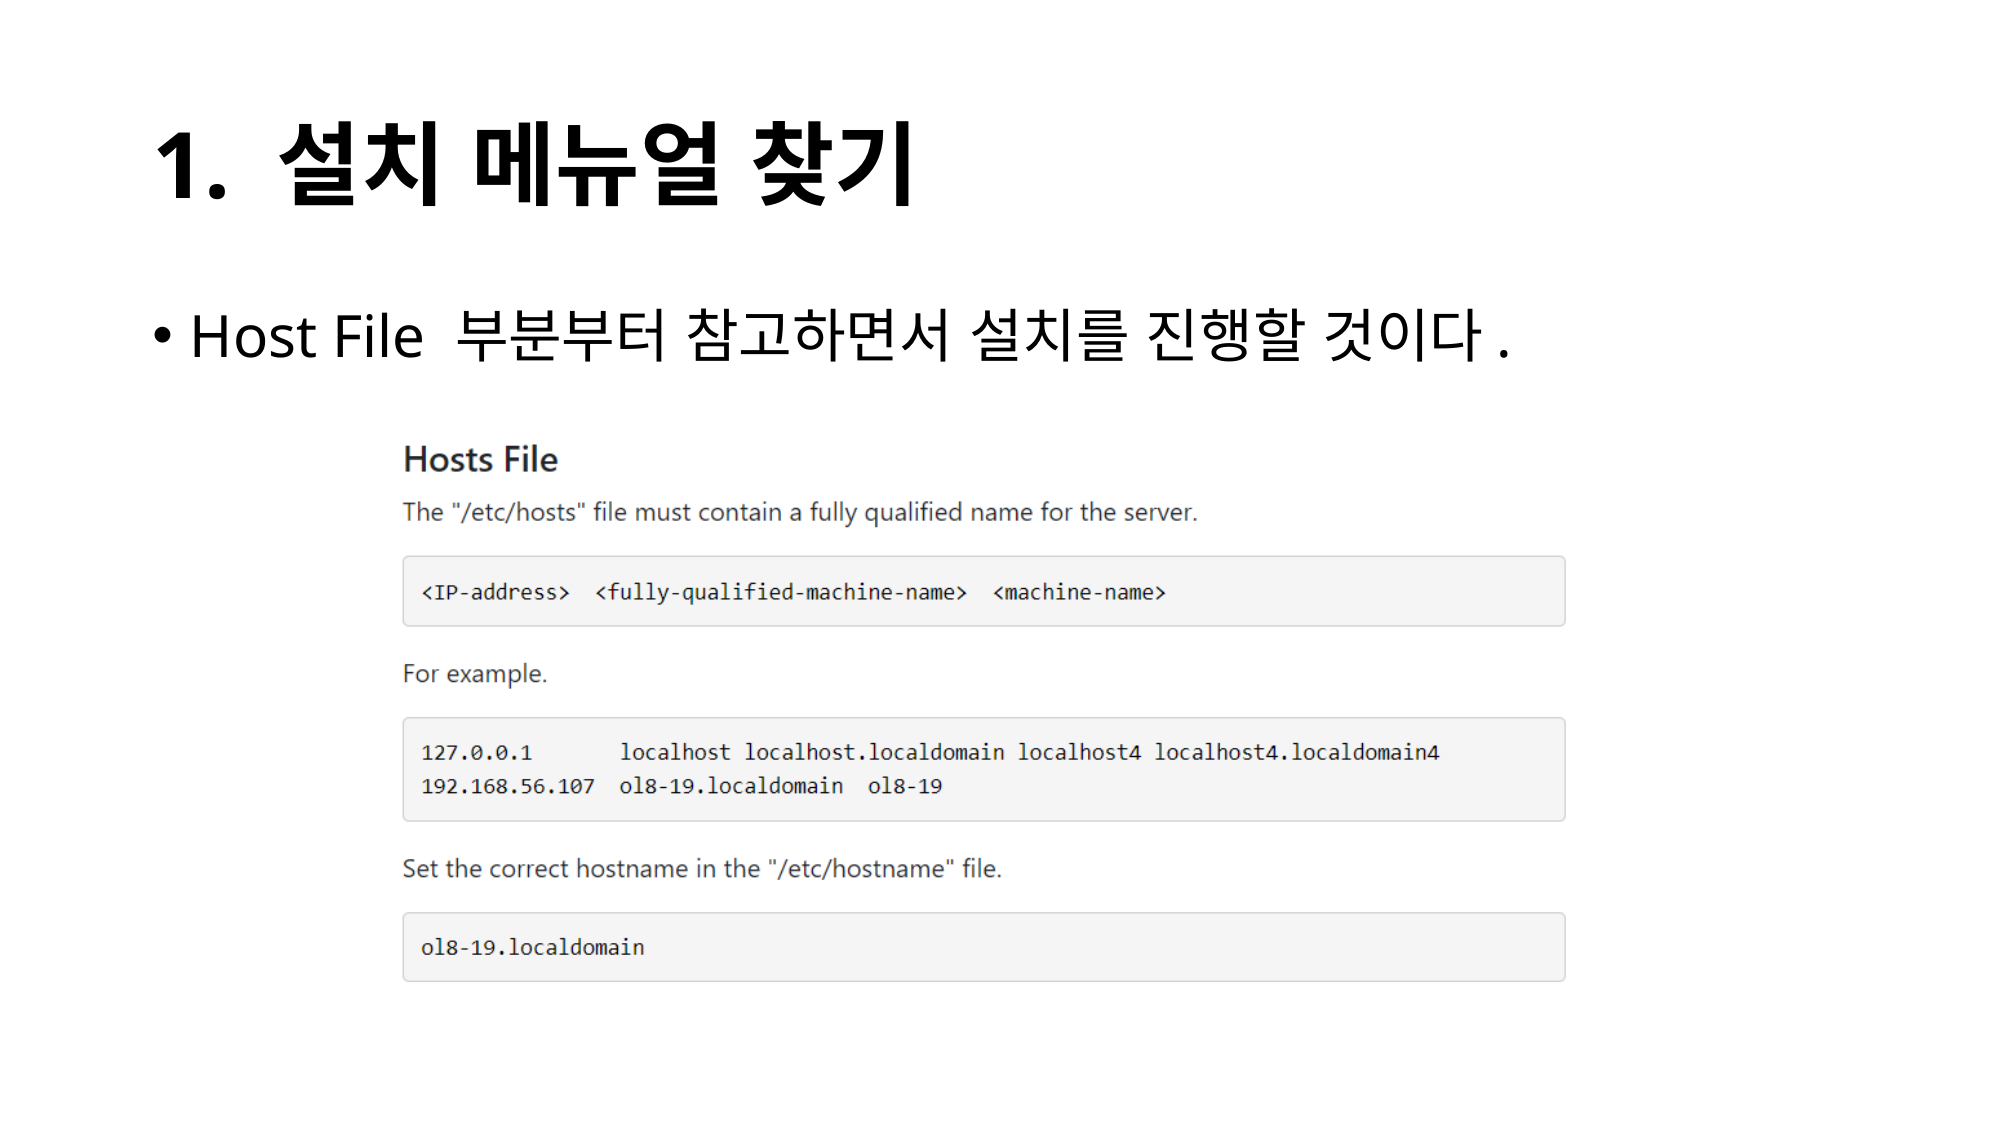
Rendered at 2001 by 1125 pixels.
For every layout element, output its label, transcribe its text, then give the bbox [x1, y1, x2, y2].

picture [394, 433, 1575, 995]
list Host File 부분부터 참고하면서 설치를 진행할 것이다. [137, 299, 1863, 1014]
title 1. 설치 메뉴얼 찾기 [137, 59, 1863, 278]
